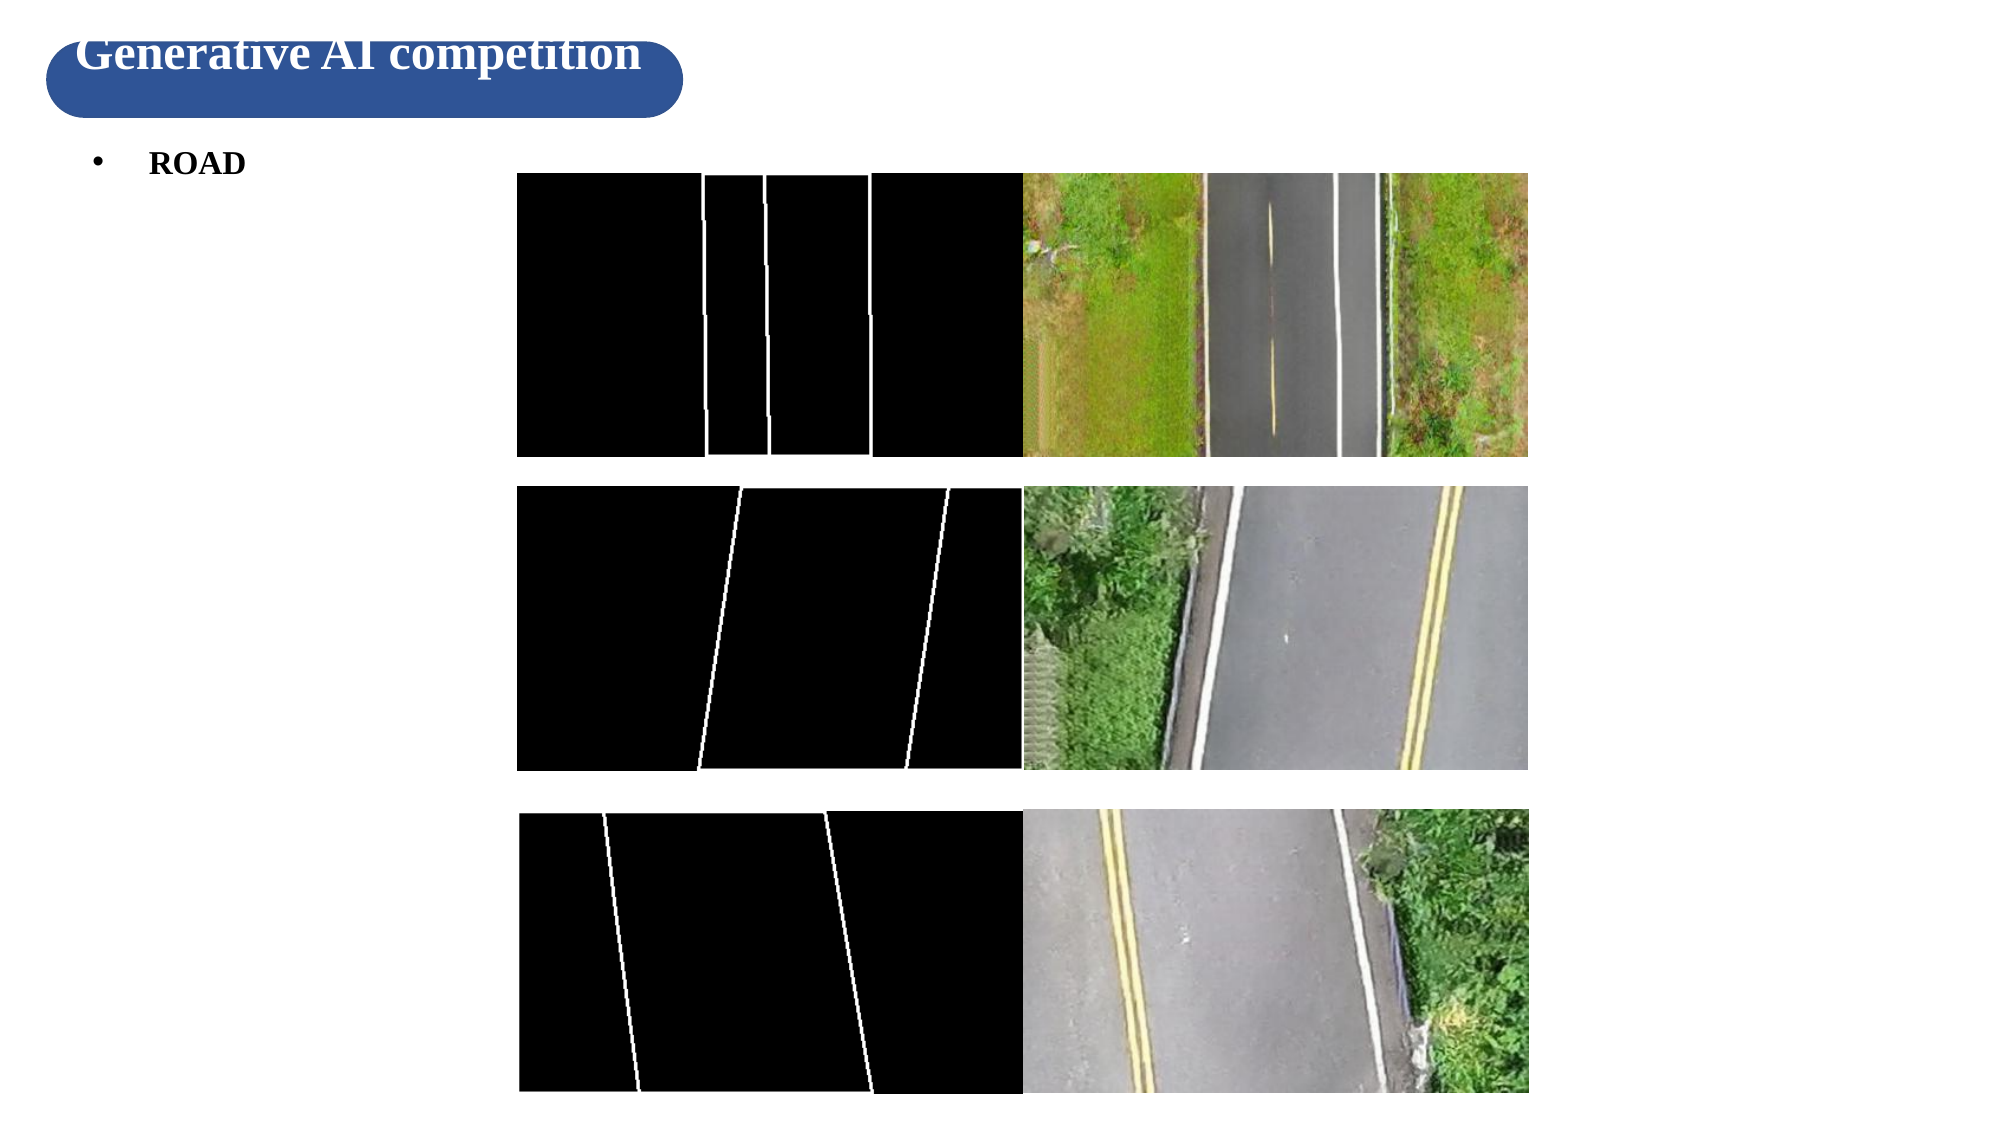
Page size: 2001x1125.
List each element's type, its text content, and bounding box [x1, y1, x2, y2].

text_box Generative AI competition [47, 42, 683, 117]
picture [517, 173, 1528, 457]
text_box ROAD [77, 133, 1846, 189]
picture [517, 486, 1528, 771]
picture [517, 809, 1529, 1095]
